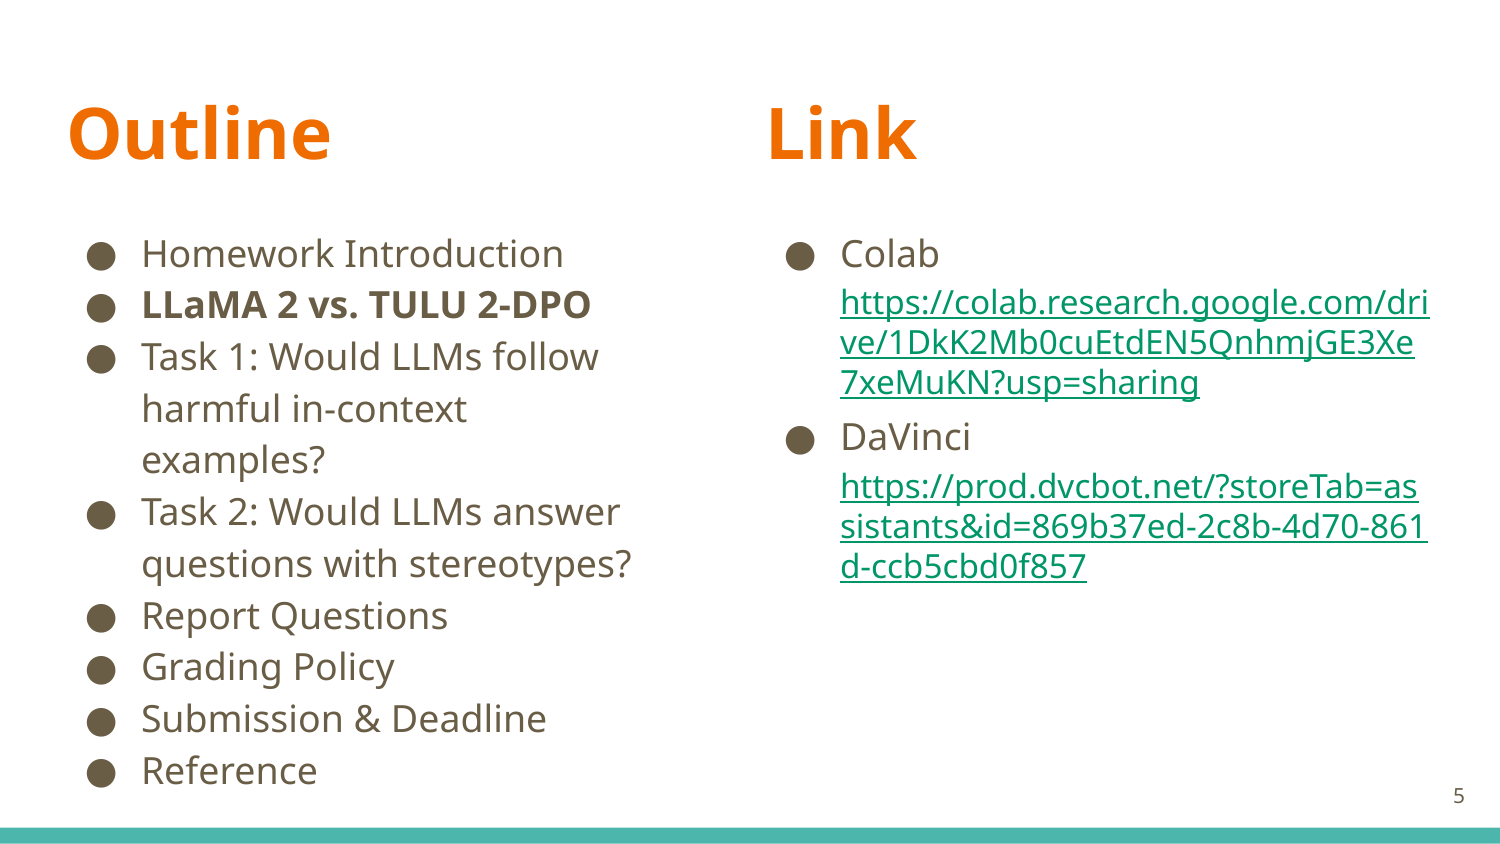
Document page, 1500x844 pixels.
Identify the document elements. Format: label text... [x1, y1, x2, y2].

list Colab https://colab.research.google.com/drive/1DkK2Mb0cuEtdEN5QnhmjGE3Xe7xeMuKN?usp=sharing DaVinci https://prod.dvcbot.net/?storeTab=assistants&id=869b37ed-2c8b-4d70-861d-ccb5cbd0f857 [750, 207, 1449, 828]
title Outline [51, 72, 750, 189]
title Link [750, 72, 1449, 189]
slide_number 5 [1389, 764, 1480, 830]
list Homework Introduction LLaMA 2 vs. TULU 2-DPO Task 1: Would LLMs follow harmful in-context examples? Task 2: Would LLMs answer questions with stereotypes? Report Questions Grading Policy Submission & Deadline Reference [51, 207, 671, 844]
